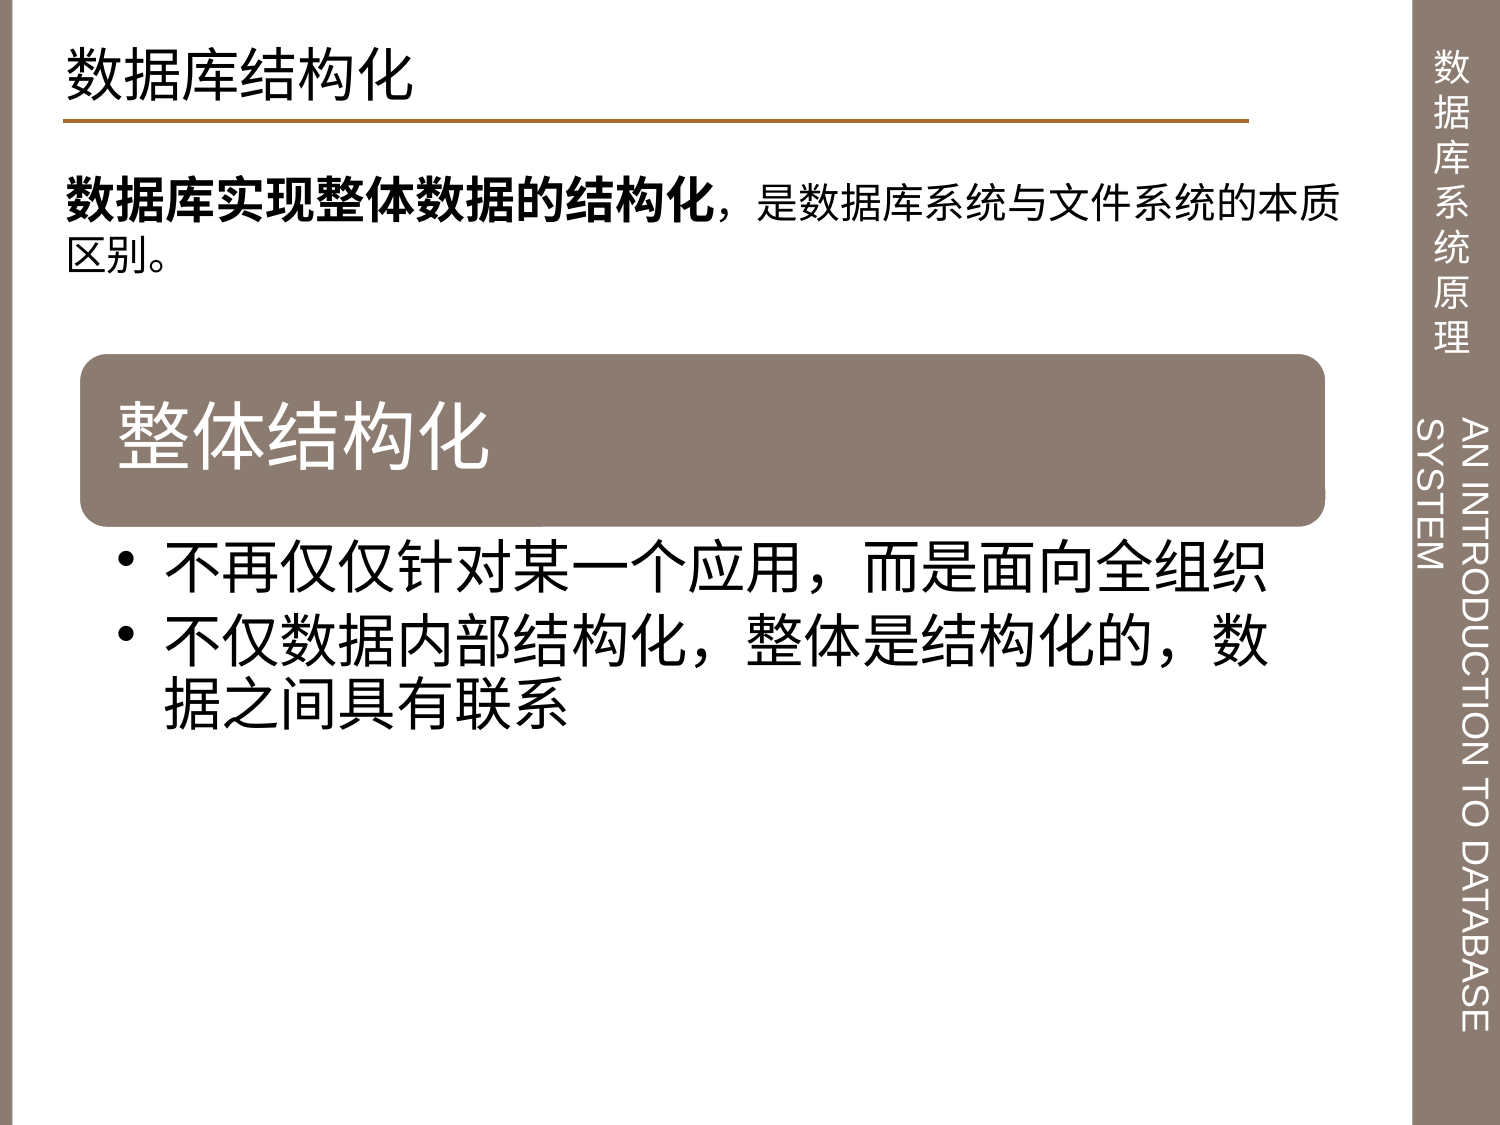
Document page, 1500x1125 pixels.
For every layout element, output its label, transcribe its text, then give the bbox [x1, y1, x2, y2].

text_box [76, 349, 1329, 838]
list 数据库实现整体数据的结构化，是数据库系统与文件系统的本质区别。 [50, 160, 1375, 1049]
list 数据库结构化 [50, 31, 1375, 82]
